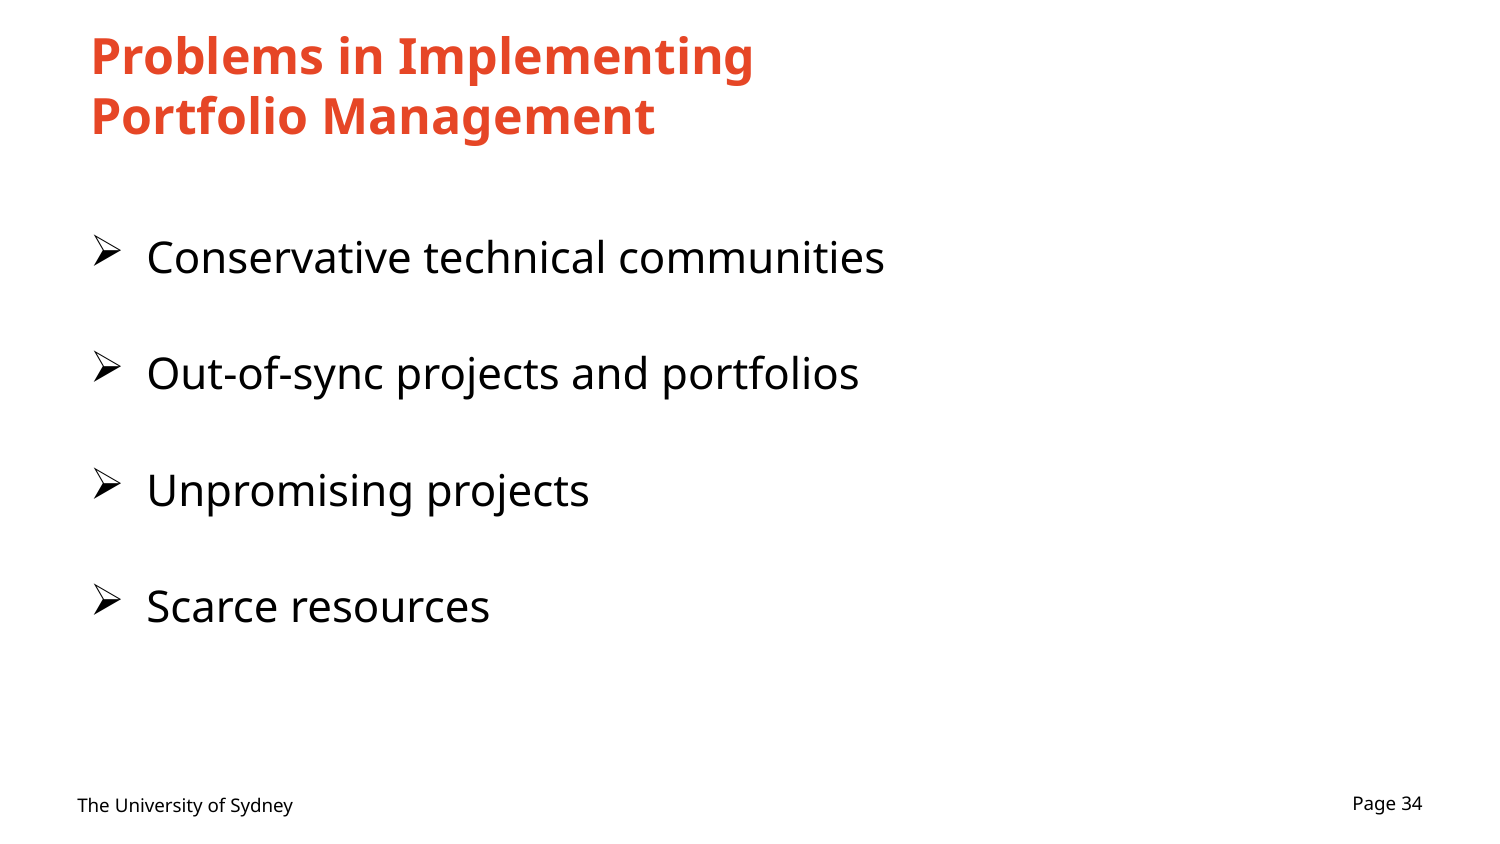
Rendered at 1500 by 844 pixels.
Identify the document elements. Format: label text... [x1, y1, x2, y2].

list Conservative technical communities Out-of-sync projects and portfolios Unpromising projects Scarce resources [75, 167, 1425, 754]
title Problems in Implementing Portfolio Management [75, 14, 1425, 155]
